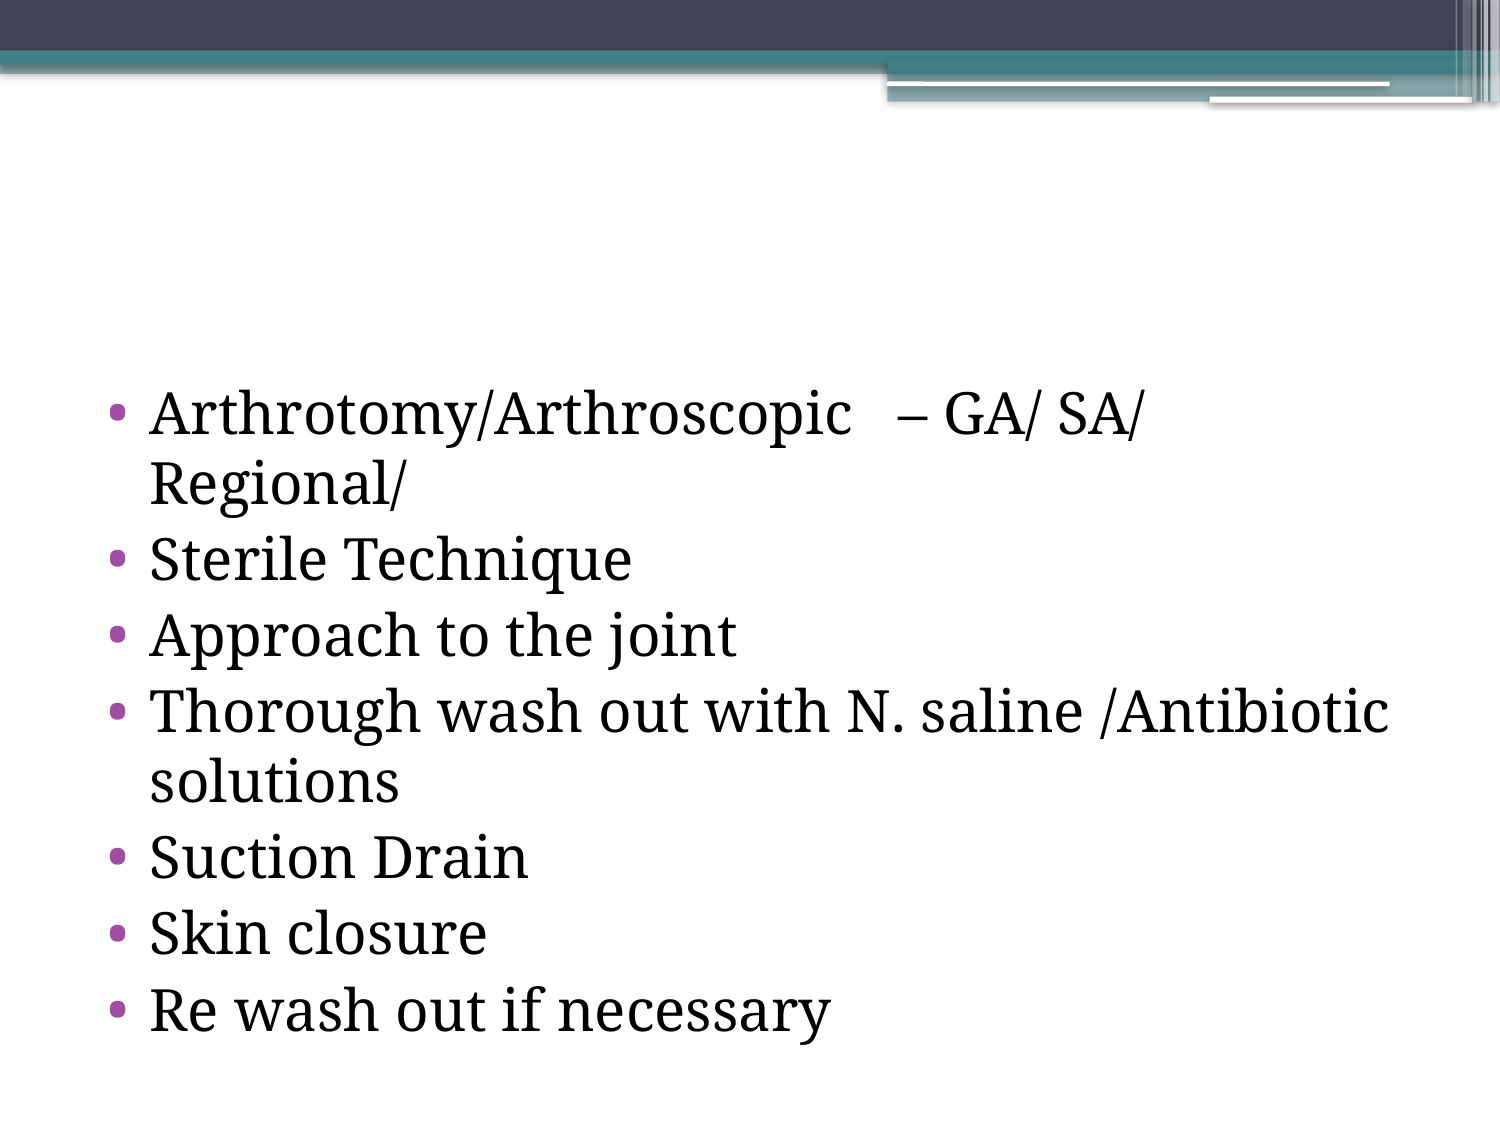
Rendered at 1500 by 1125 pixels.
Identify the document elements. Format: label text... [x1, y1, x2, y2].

list Arthrotomy/Arthroscopic – GA/ SA/ Regional/ Sterile Technique Approach to the joint Thorough wash out with N. saline /Antibiotic solutions Suction Drain Skin closure Re wash out if necessary [75, 368, 1425, 1079]
